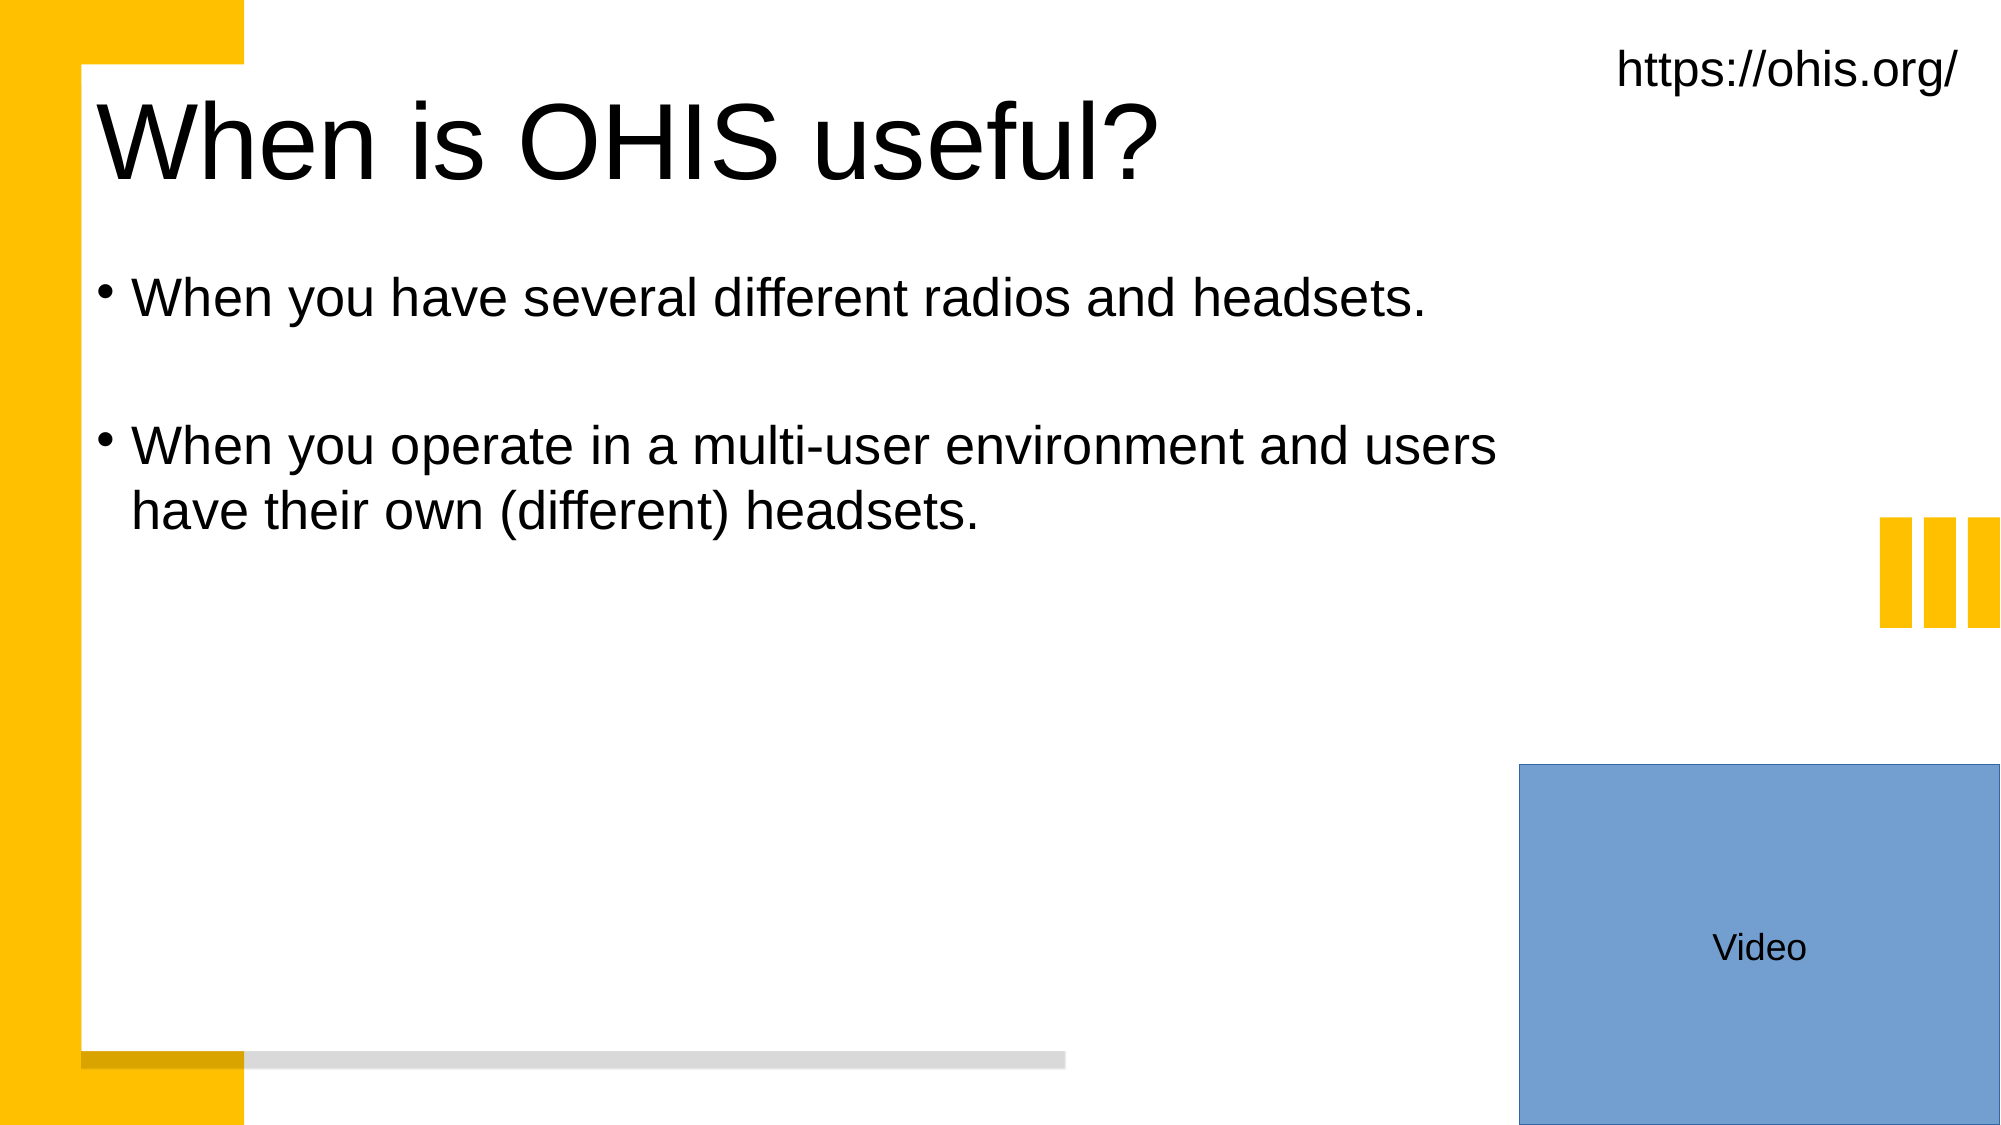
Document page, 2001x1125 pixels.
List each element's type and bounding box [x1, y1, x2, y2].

text_box [0, 0, 2000, 1125]
